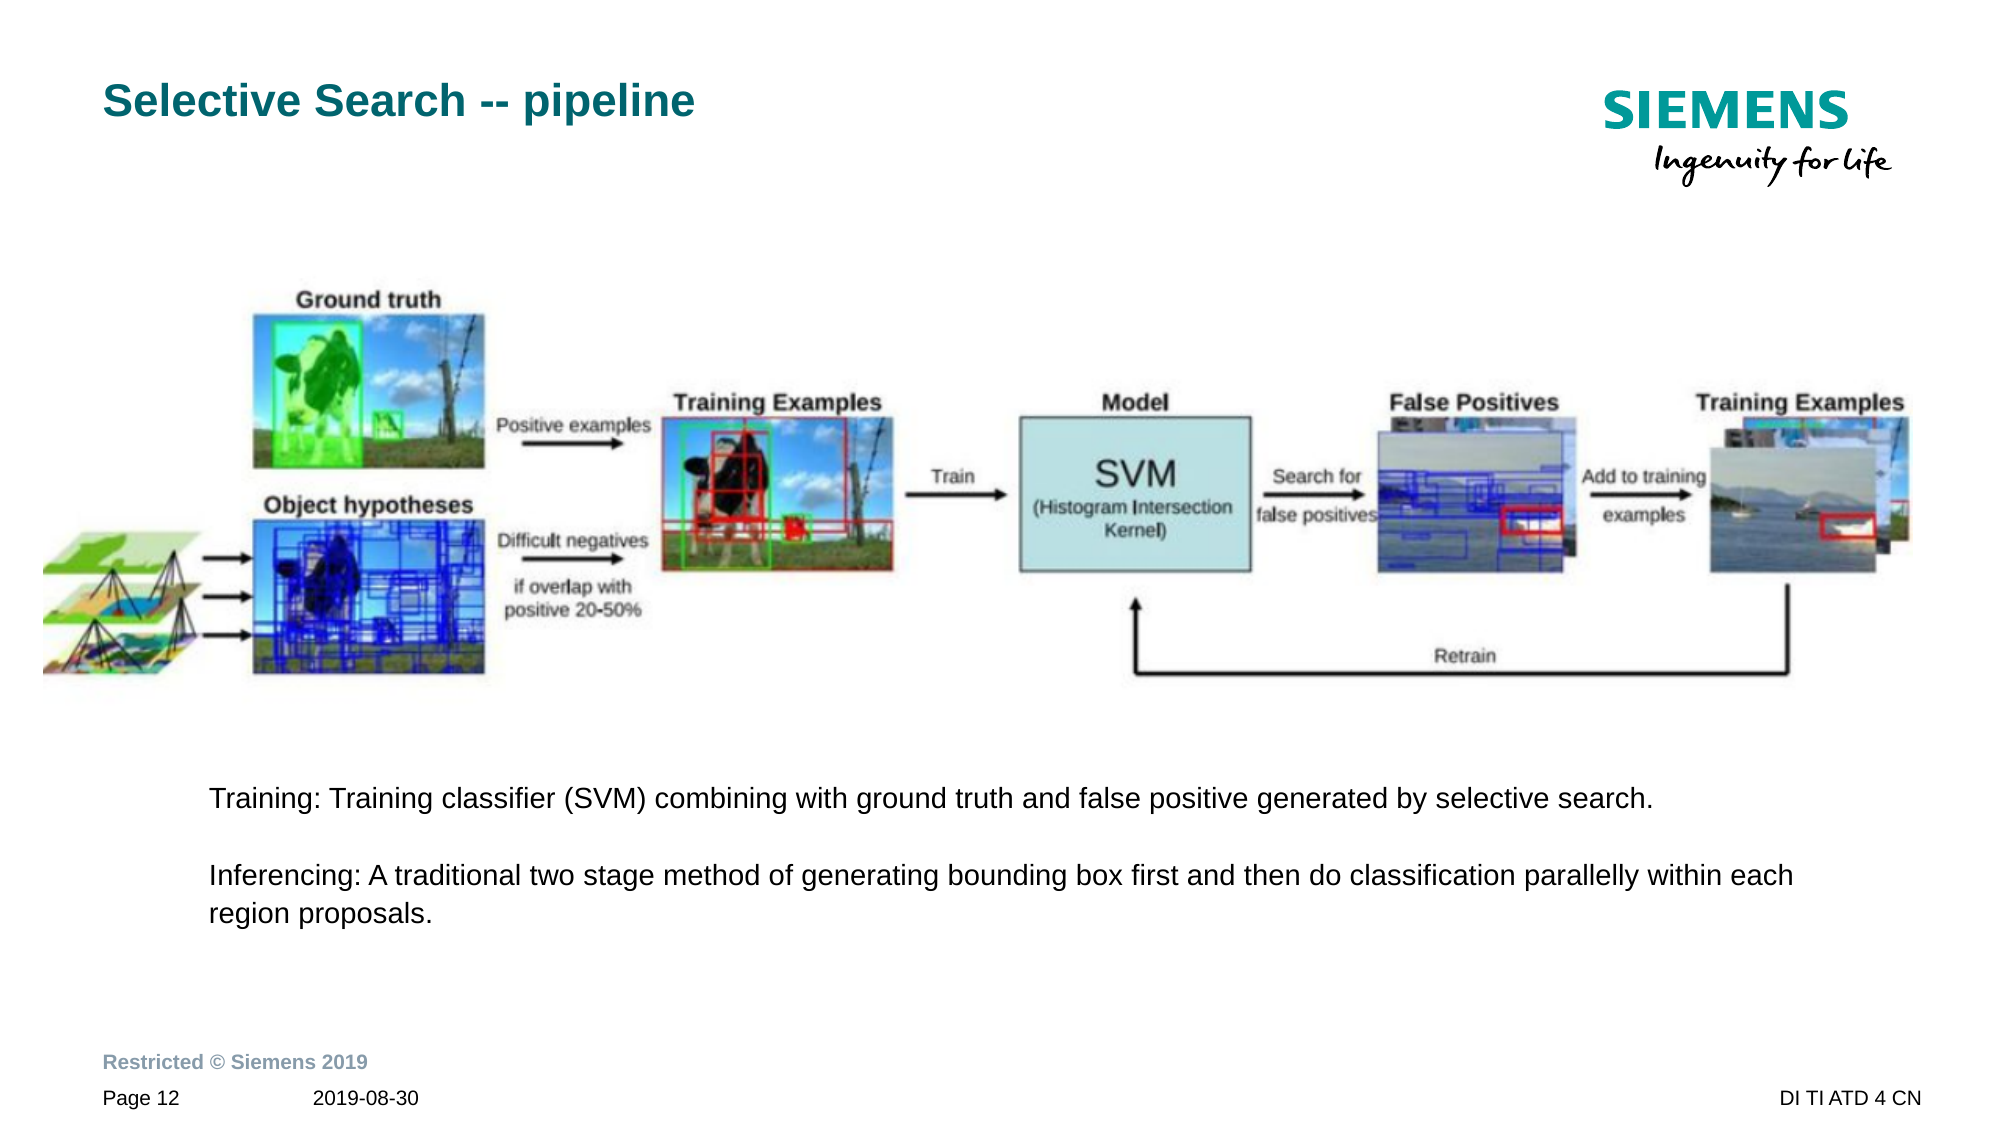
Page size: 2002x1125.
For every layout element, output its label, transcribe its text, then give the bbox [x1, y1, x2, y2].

title Selective Search -- pipeline [0, 0, 2001, 237]
picture [43, 219, 1913, 738]
text_box Training: Training classifier (SVM) combining with ground truth and false positive generated by selective search. Inferencing: A traditional two stage method of generating bounding box first and then do classification parallelly within each region proposals. [208, 775, 1828, 963]
